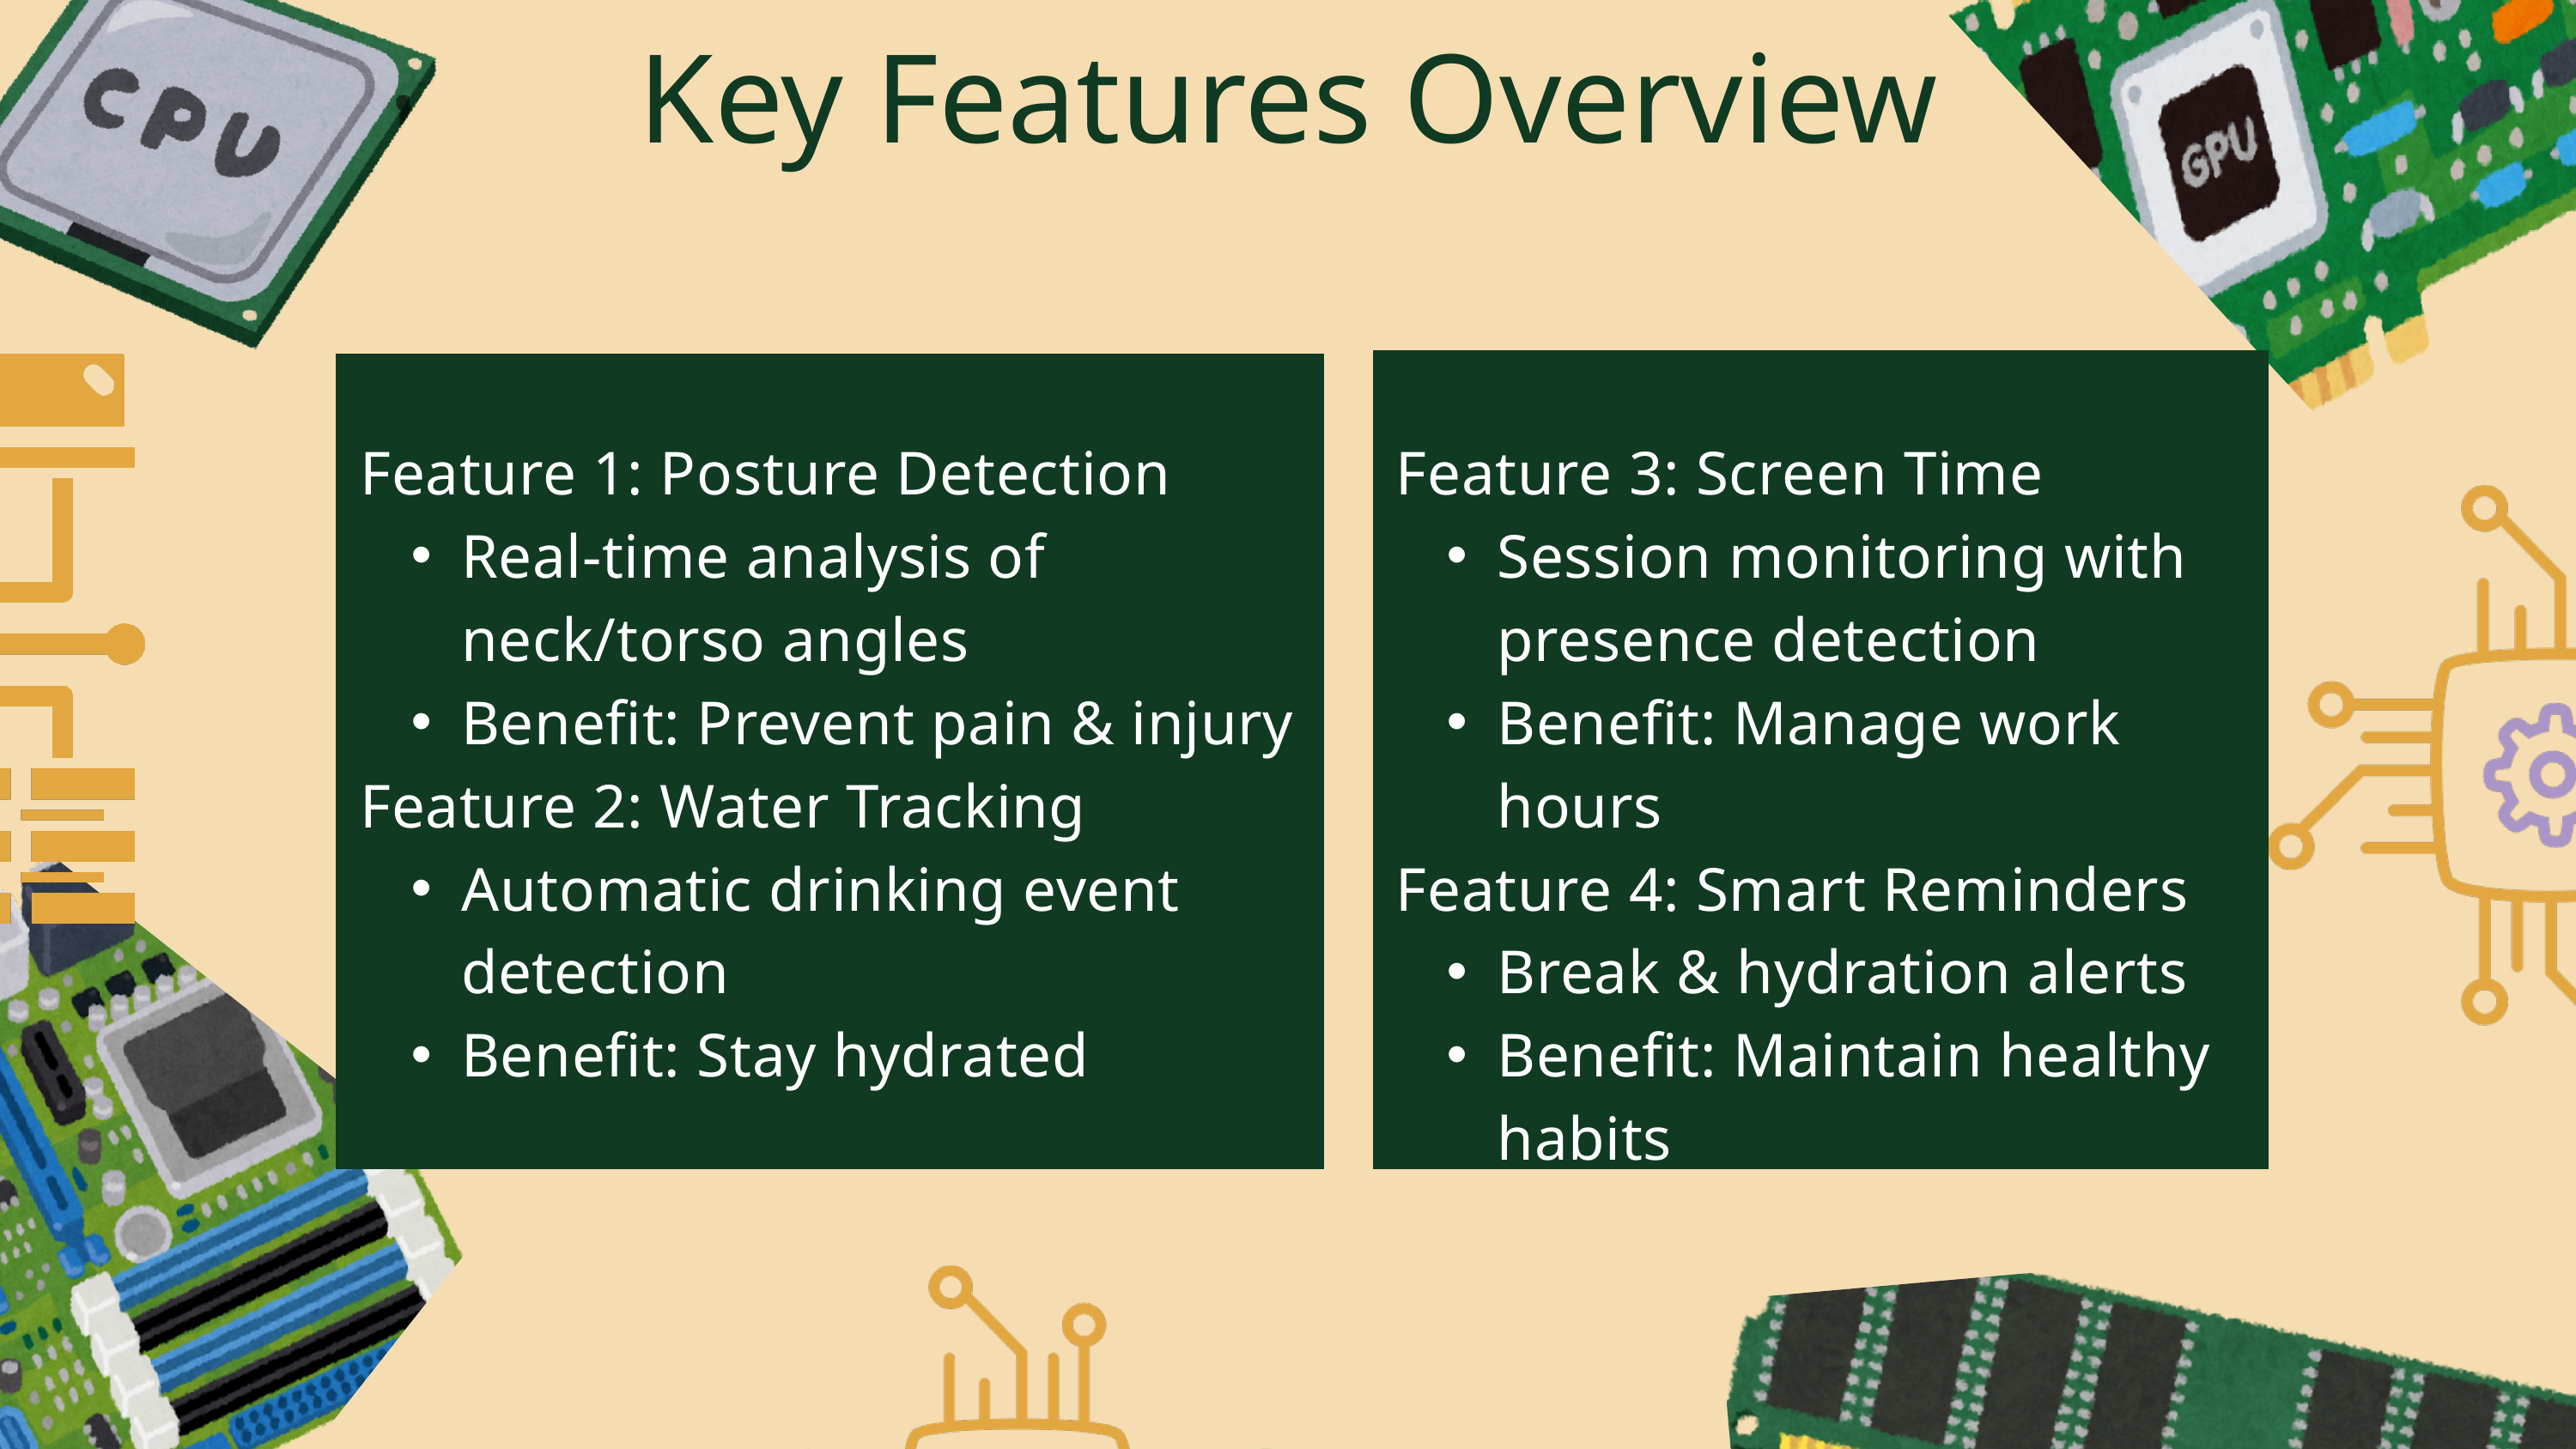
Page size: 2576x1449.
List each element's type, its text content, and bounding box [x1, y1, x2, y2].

text_box [1934, 0, 2576, 485]
text_box [0, 929, 501, 1449]
text_box [0, 0, 437, 350]
text_box [1717, 1224, 2576, 1449]
text_box [747, 1265, 1289, 1449]
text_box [1372, 349, 2269, 1170]
text_box [2274, 485, 2576, 1065]
text_box [0, 354, 145, 934]
text_box Key Features Overview [547, 48, 2029, 168]
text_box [335, 354, 1325, 1170]
